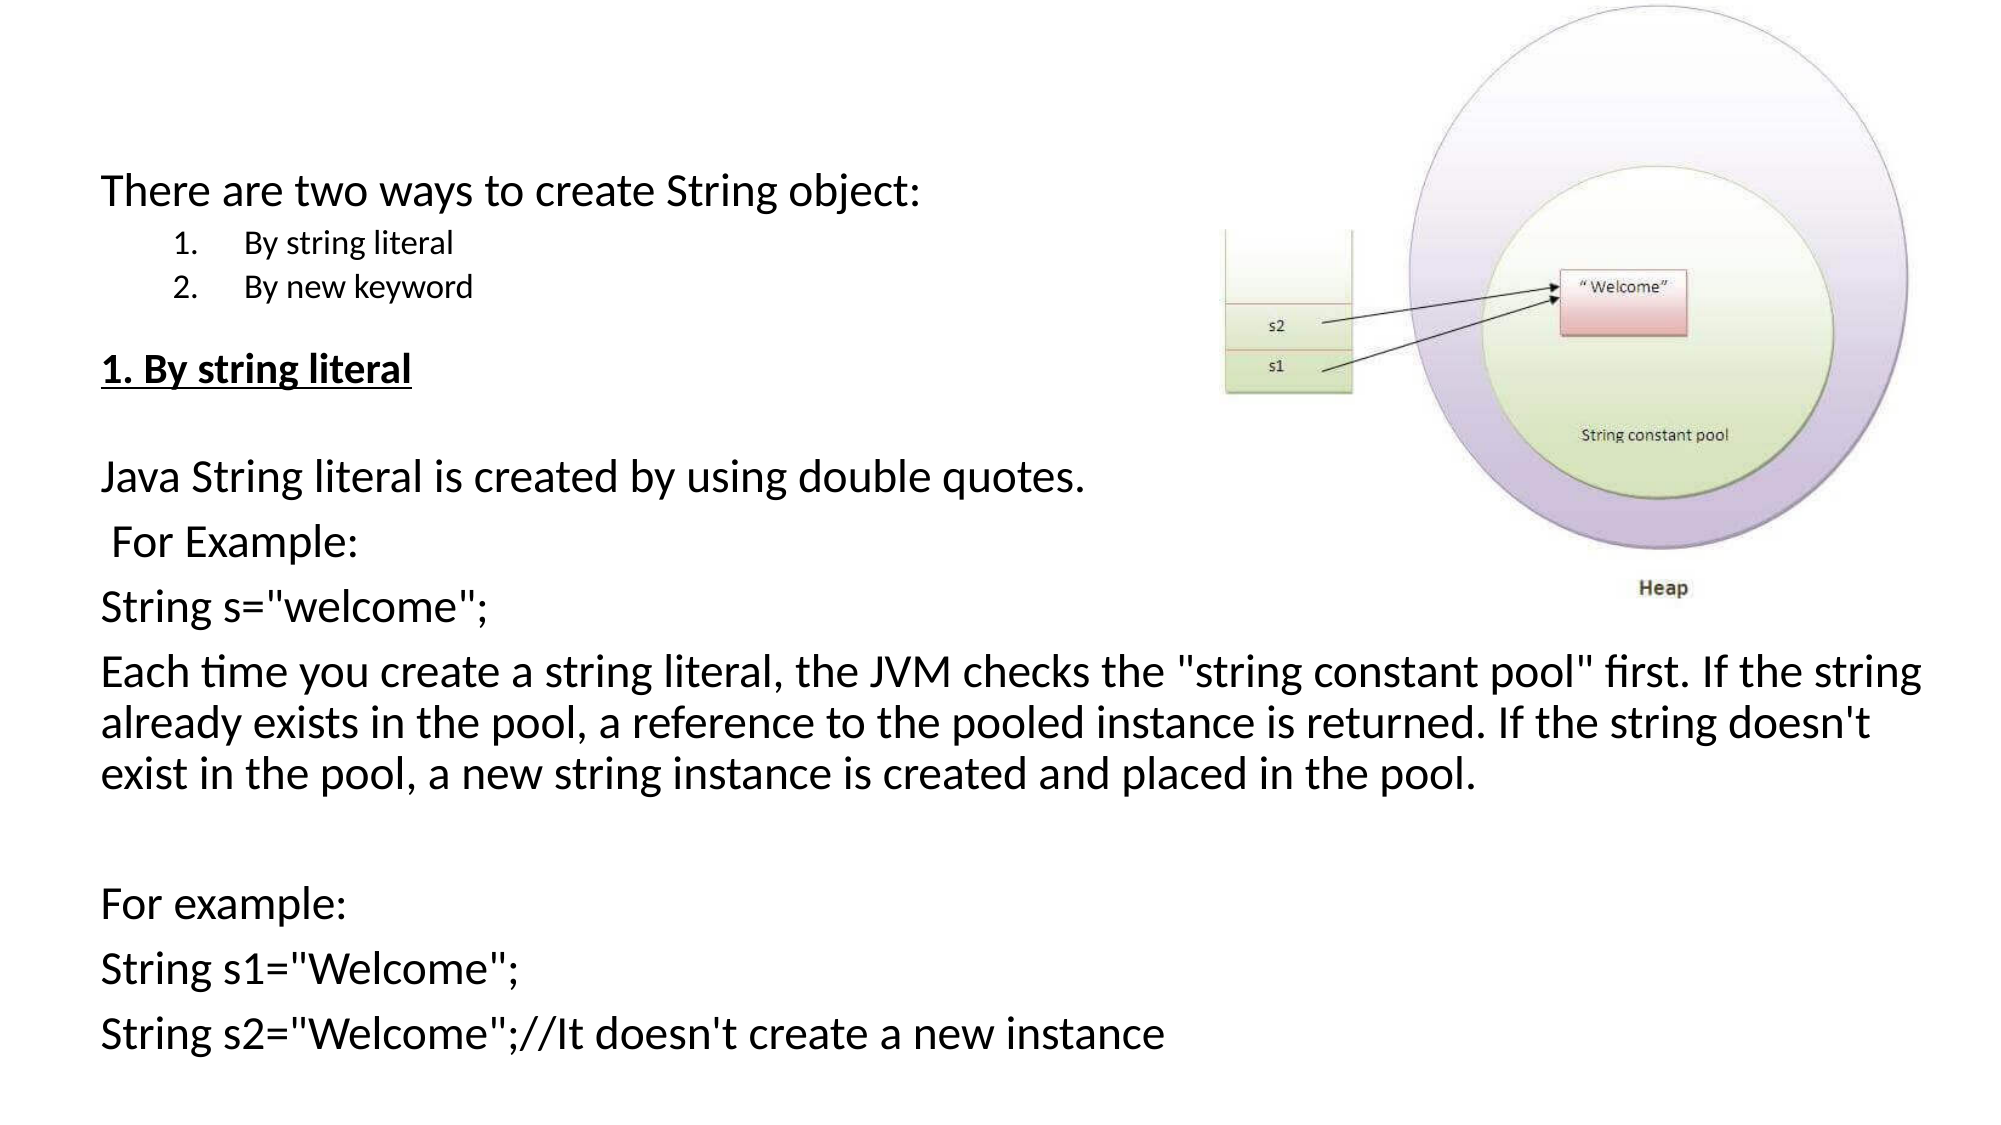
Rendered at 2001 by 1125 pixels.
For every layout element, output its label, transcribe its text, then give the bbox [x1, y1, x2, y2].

picture [1219, 0, 1919, 618]
subtitle There are two ways to create String object: By string literal By new keyword 1. By string literal Java String literal is created by using double quotes. For Example: String s="welcome"; Each time you create a string literal, the JVM checks the "string constant pool" first. If the string already exists in the pool, a reference to the pooled instance is returned. If the string doesn't exist in the pool, a new string instance is created and placed in the pool. For example: String s1="Welcome"; String s2="Welcome";//It doesn't create a new instance [85, 158, 1968, 1076]
